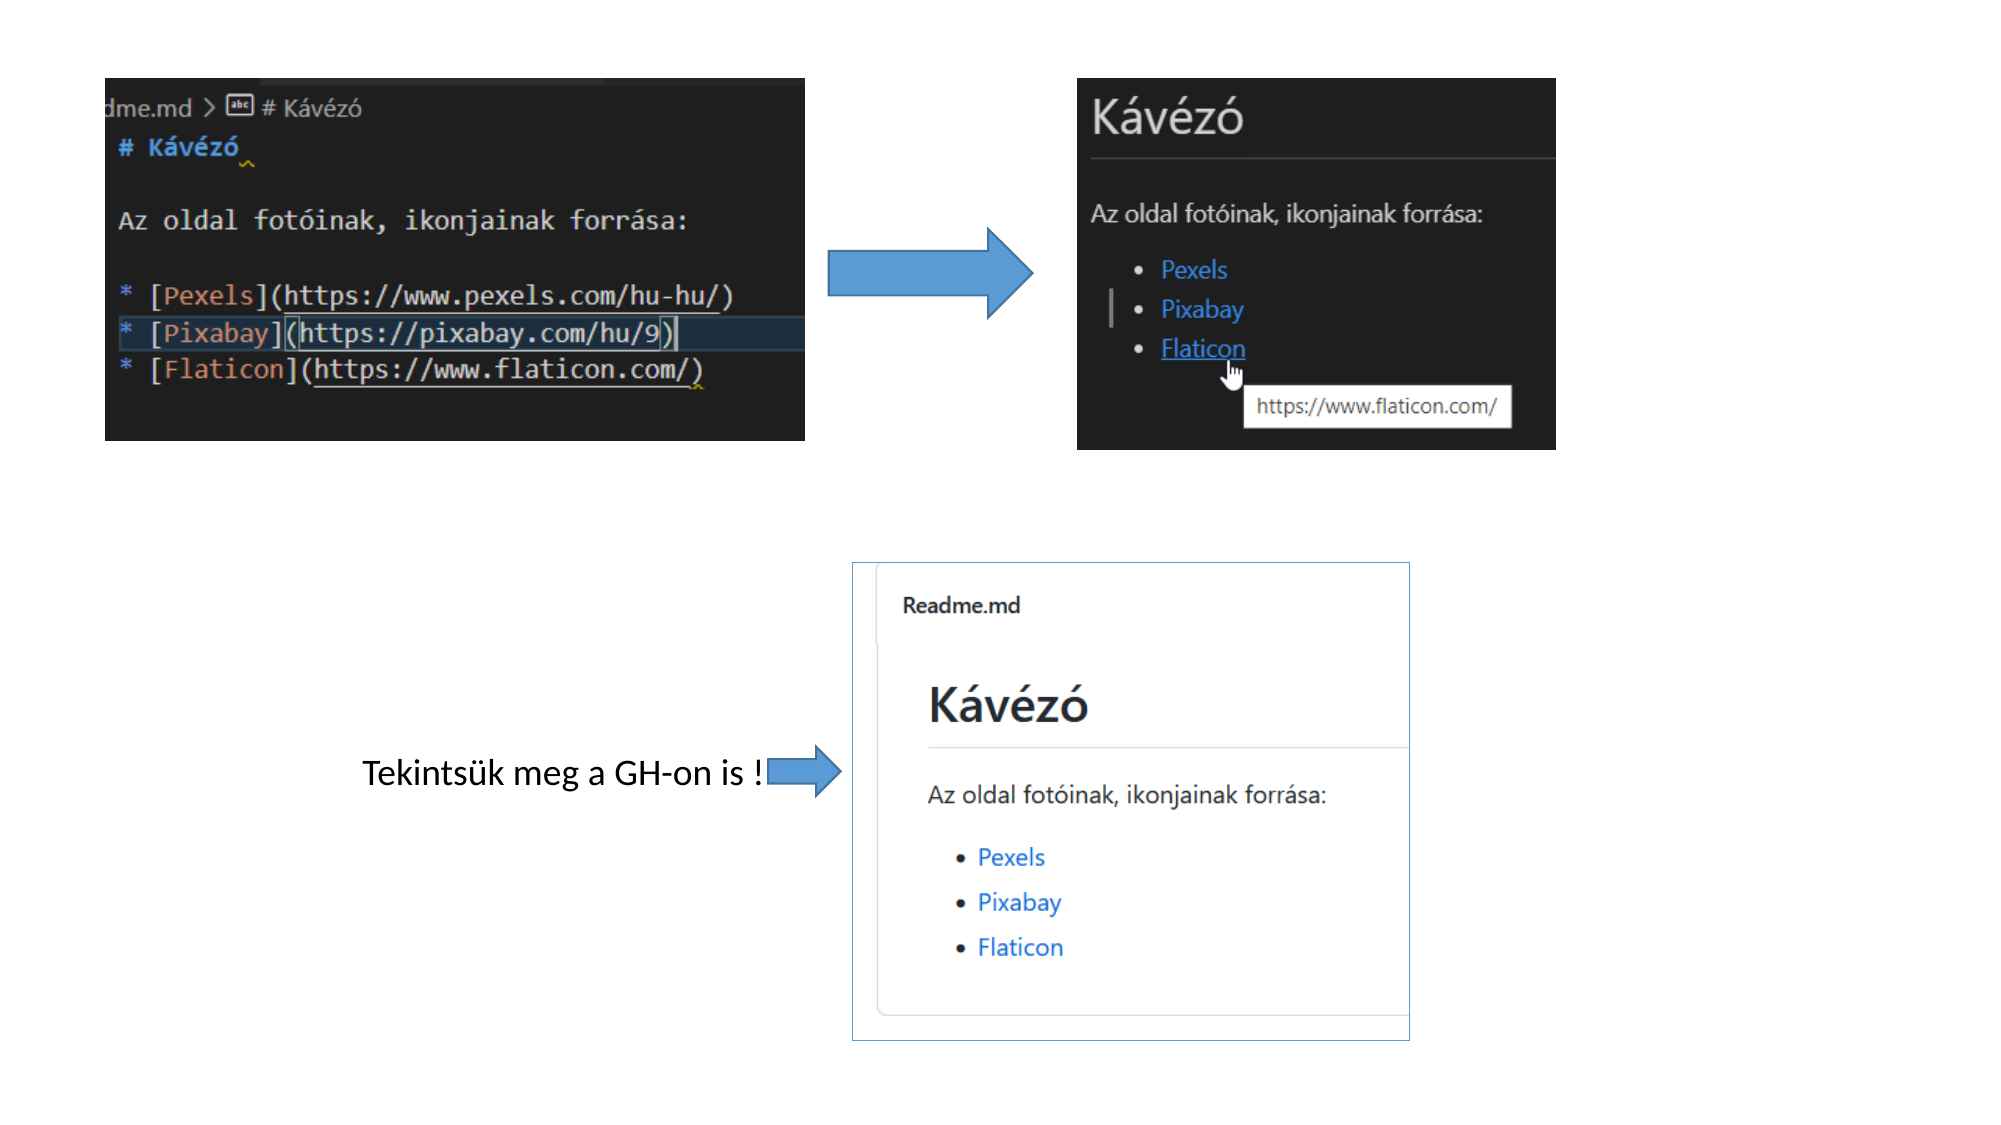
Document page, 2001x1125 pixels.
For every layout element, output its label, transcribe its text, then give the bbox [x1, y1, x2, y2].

text_box [827, 226, 1034, 321]
picture [852, 562, 1410, 1041]
text_box Tekintsük meg a GH-on is ! [347, 740, 781, 801]
text_box [767, 744, 843, 799]
picture [1077, 78, 1556, 450]
picture [105, 78, 805, 441]
